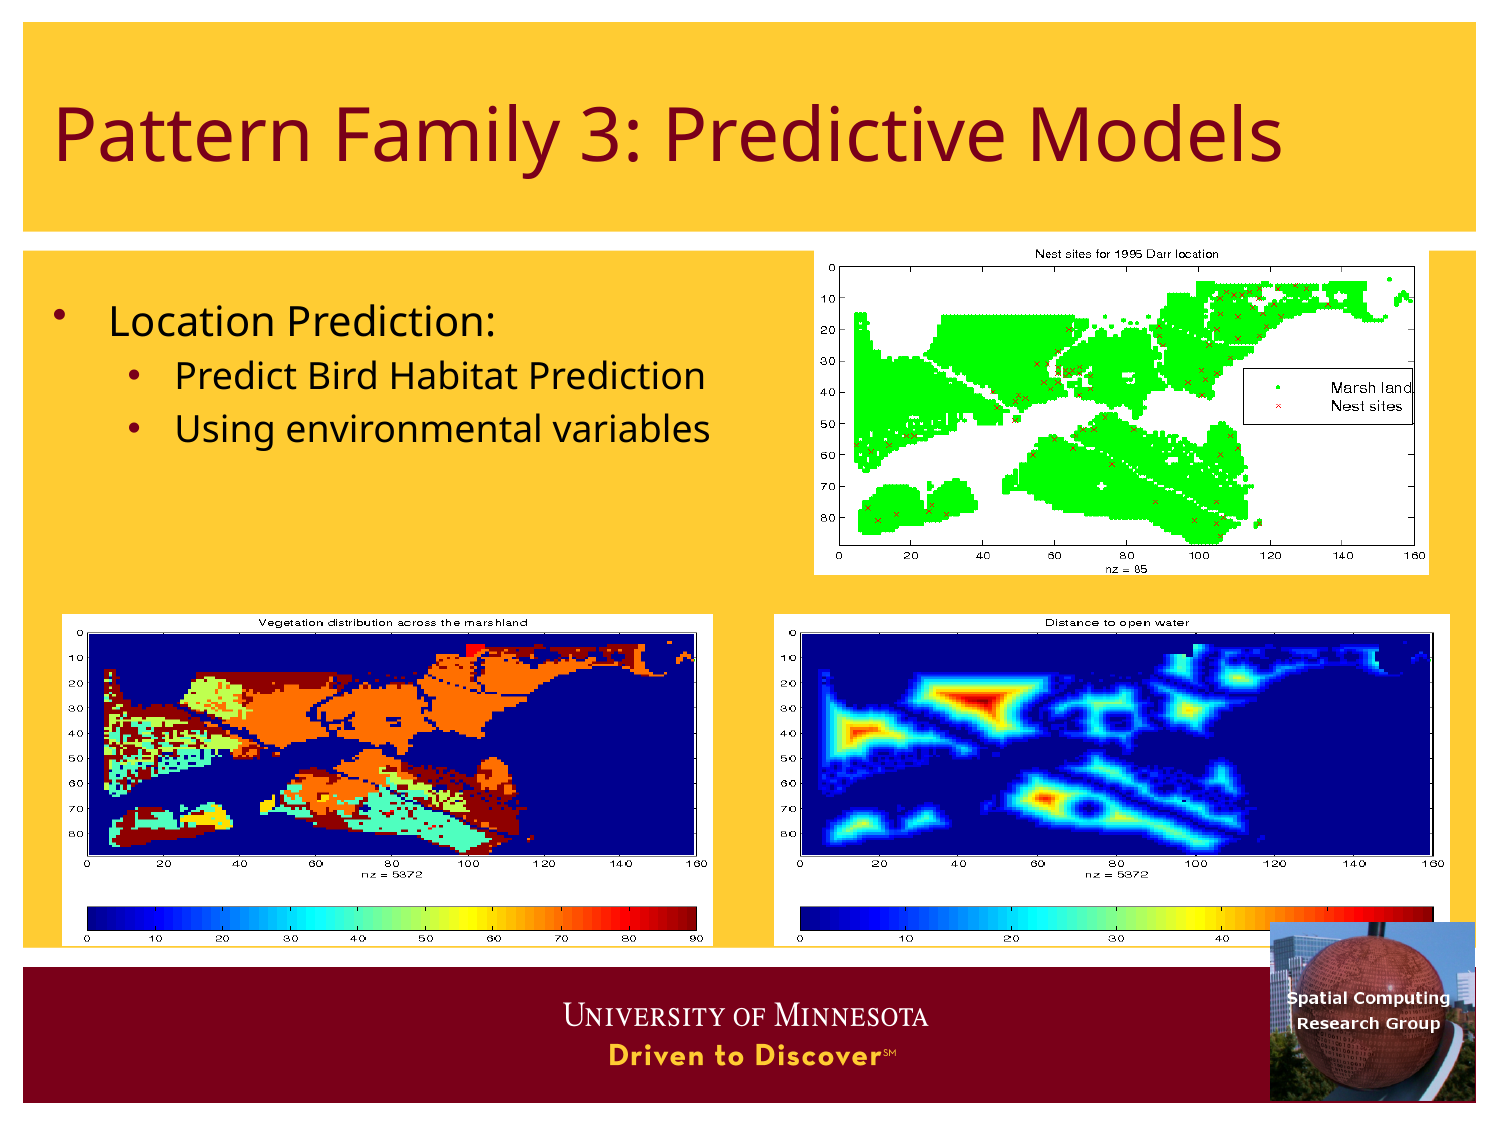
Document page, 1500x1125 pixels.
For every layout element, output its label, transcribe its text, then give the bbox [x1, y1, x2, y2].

list Location Prediction: Predict Bird Habitat Prediction Using environmental variables [37, 287, 1451, 926]
title Pattern Family 3: Predictive Models [37, 49, 1451, 213]
picture [23, 22, 1476, 1103]
